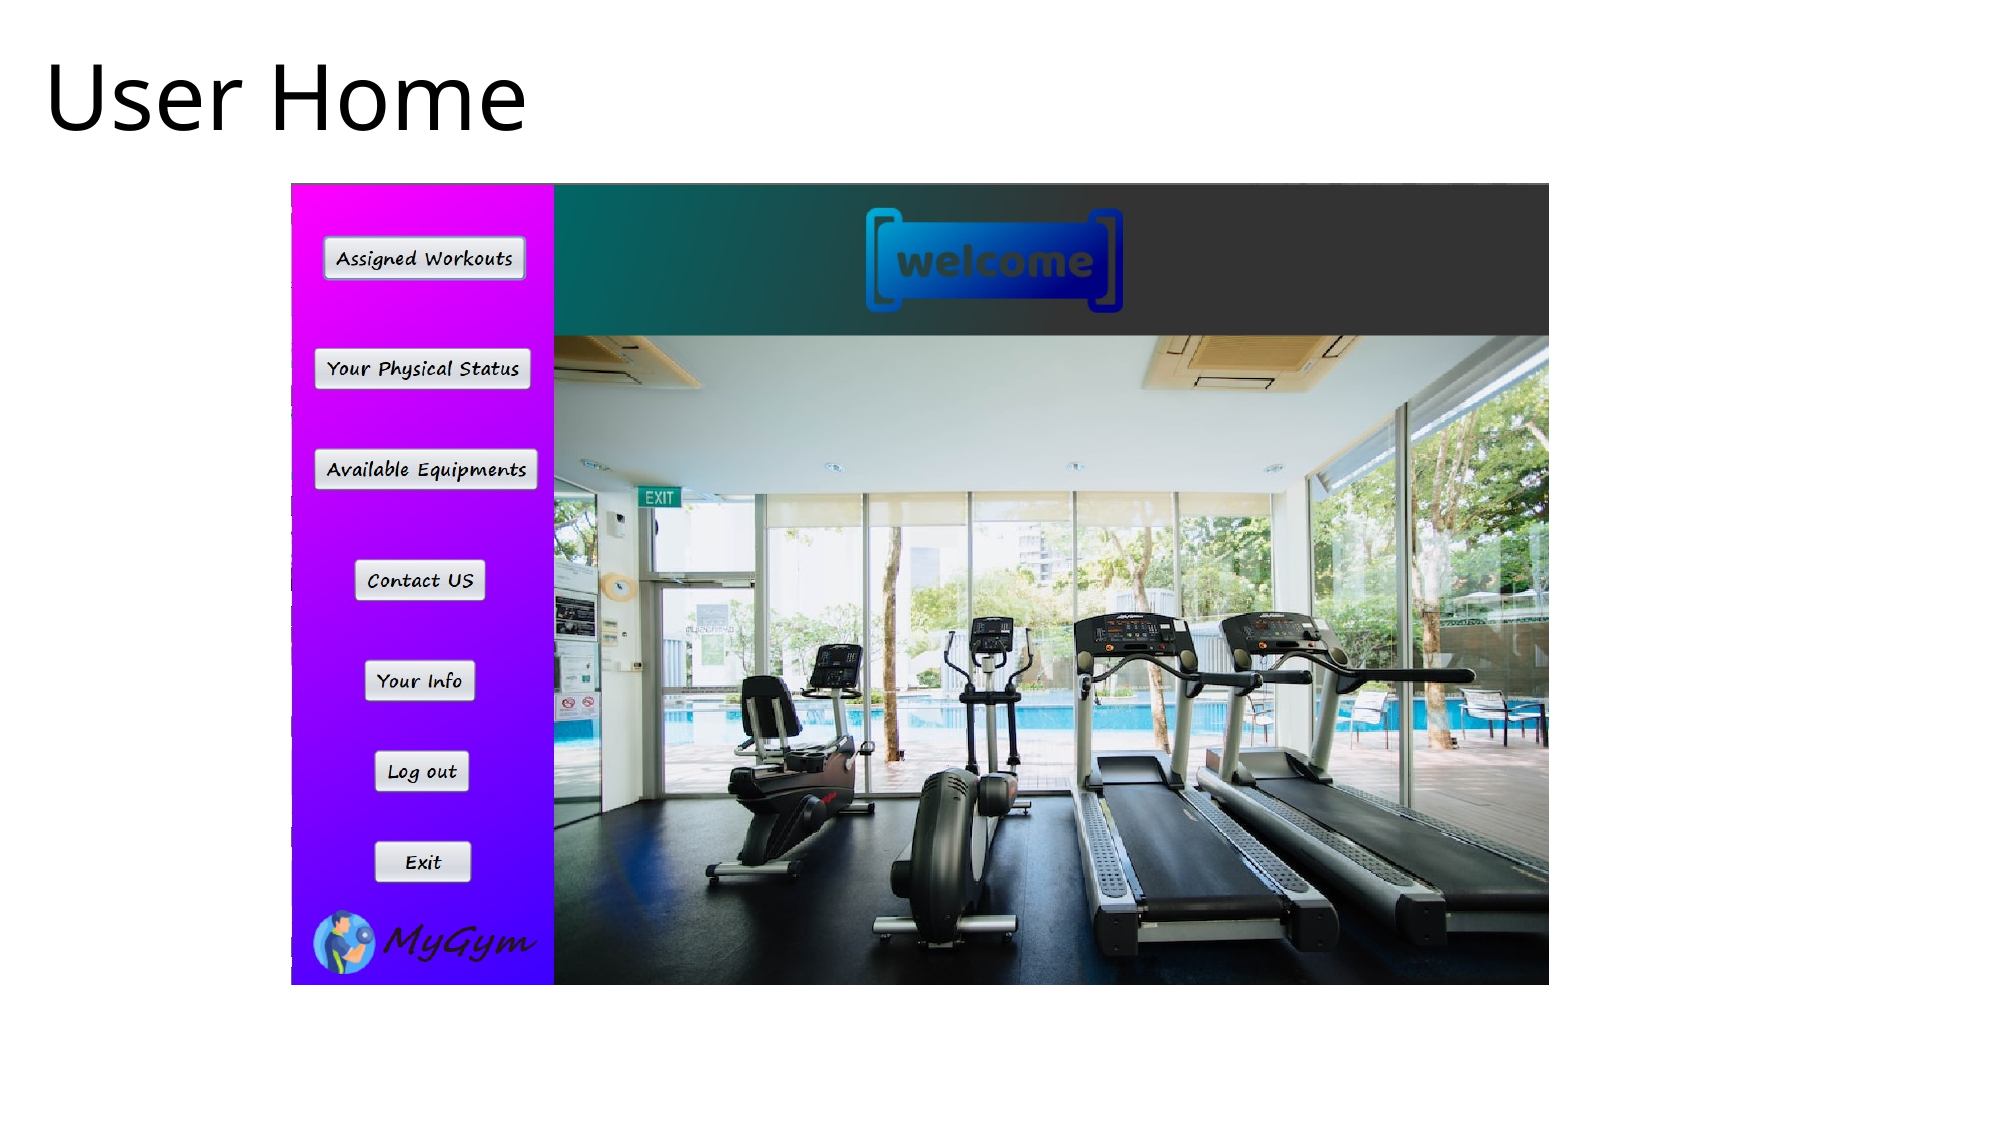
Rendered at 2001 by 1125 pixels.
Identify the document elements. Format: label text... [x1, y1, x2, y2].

title User Home [28, 40, 1287, 162]
picture [291, 183, 1549, 986]
